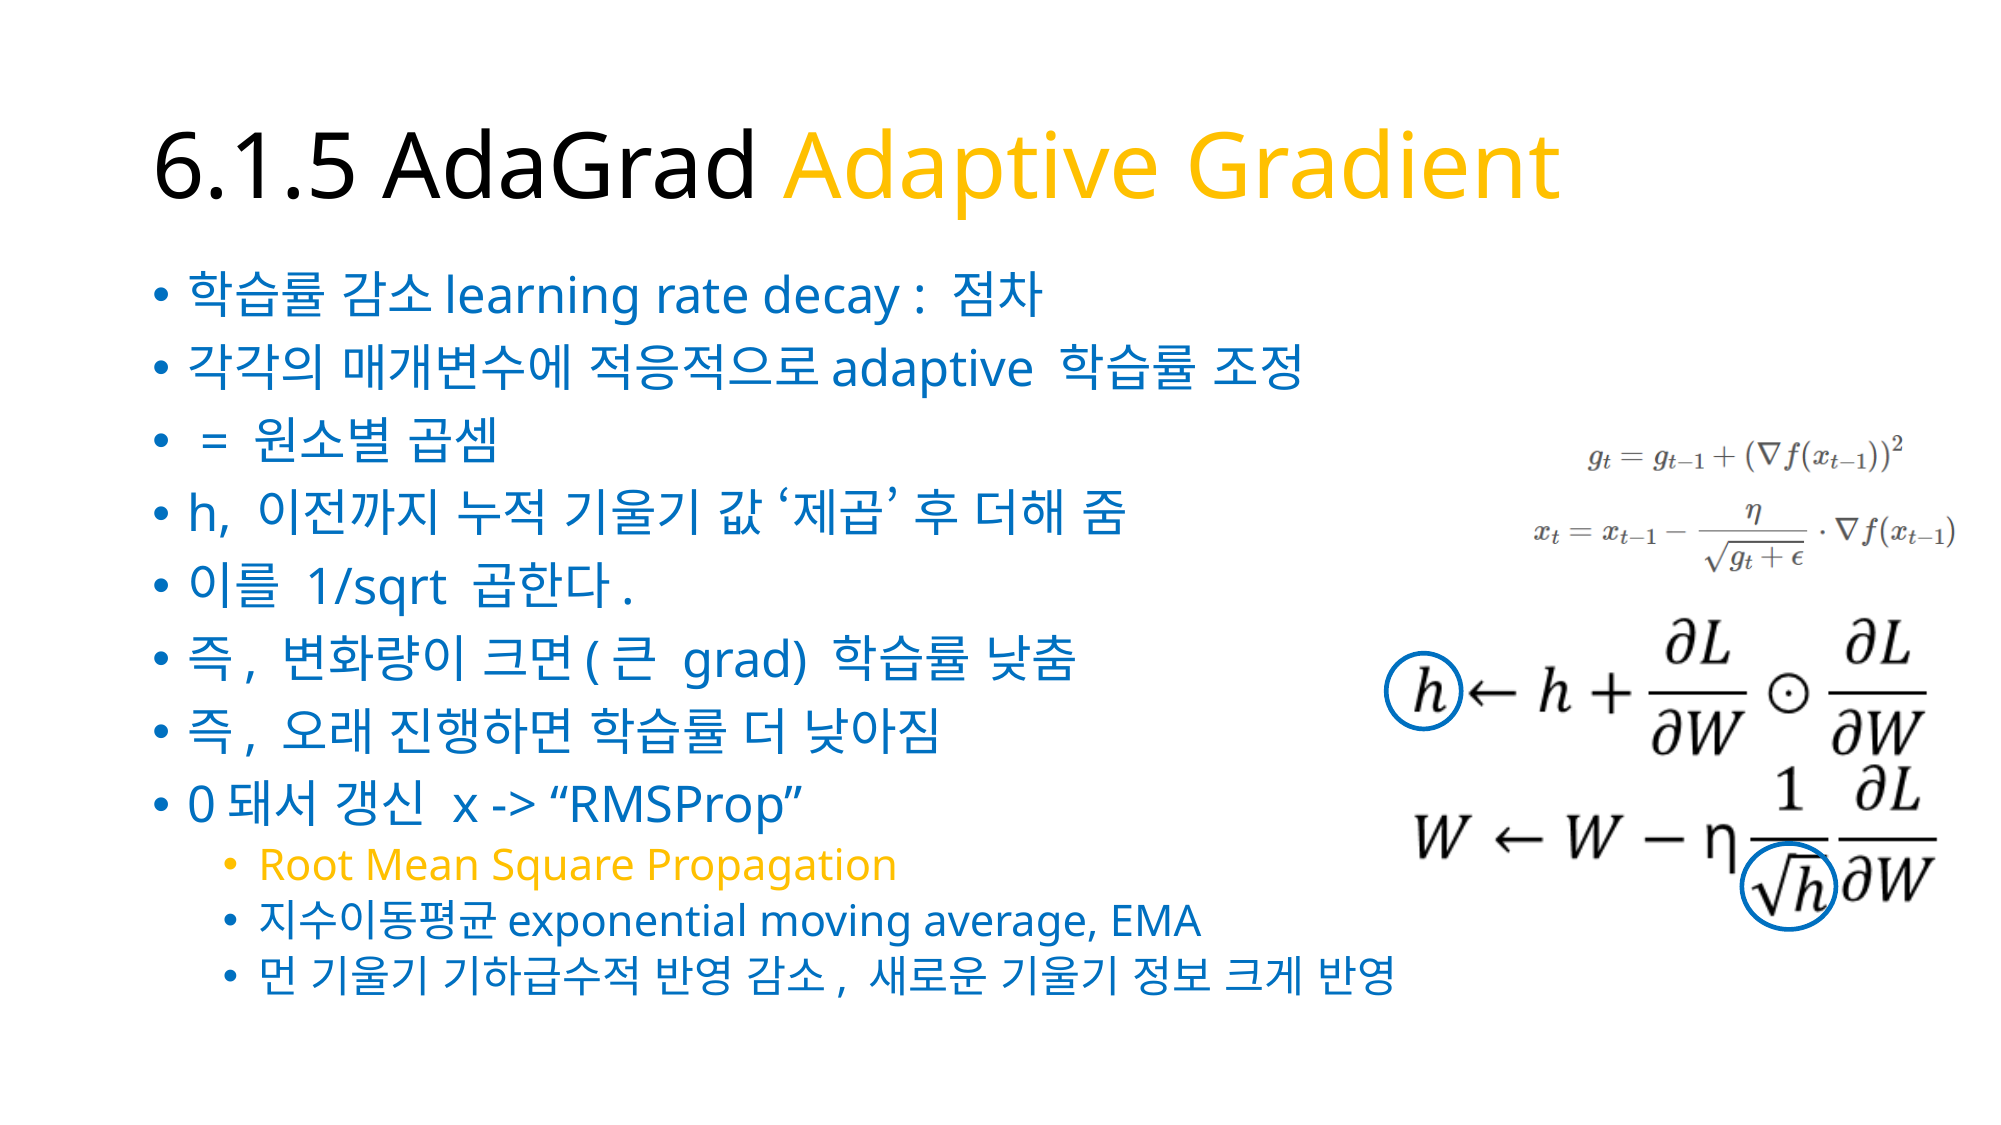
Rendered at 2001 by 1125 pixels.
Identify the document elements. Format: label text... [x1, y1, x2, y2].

picture [1386, 412, 2000, 930]
title 6.1.5 AdaGrad Adaptive Gradient [137, 59, 1863, 278]
